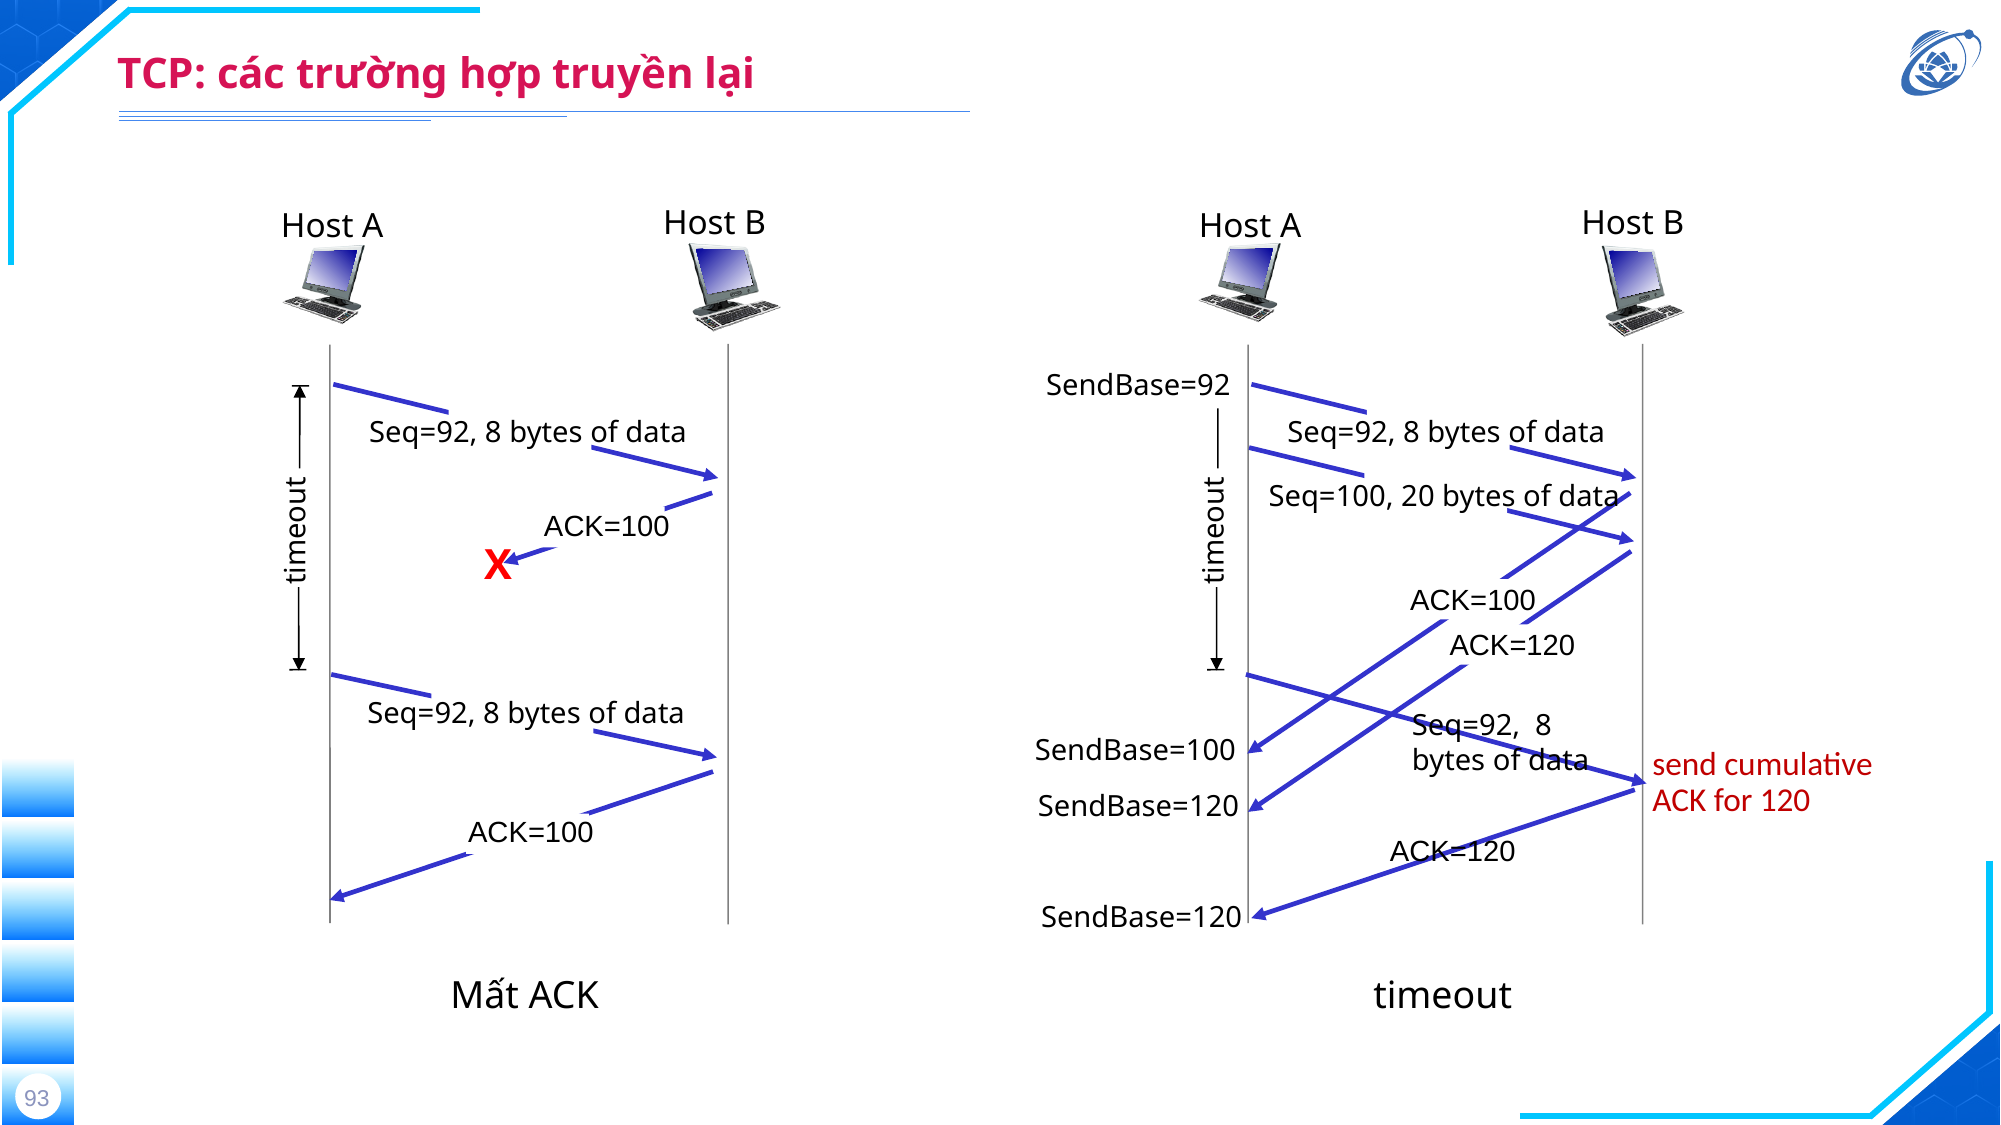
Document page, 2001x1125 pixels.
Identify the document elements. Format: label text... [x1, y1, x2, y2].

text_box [268, 385, 334, 673]
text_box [1034, 358, 1637, 542]
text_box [685, 239, 803, 338]
text_box Mất ACK [435, 963, 614, 1024]
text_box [1599, 241, 1704, 344]
text_box Host B [1566, 194, 1700, 249]
slide_number 93 [0, 1073, 117, 1122]
text_box SendBase=120 [1026, 891, 1258, 941]
title TCP: các trường hợp truyền lại [117, 28, 1863, 106]
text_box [331, 673, 717, 758]
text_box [1247, 542, 1632, 812]
list [1909, 50, 1916, 58]
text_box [262, 241, 367, 330]
text_box Host B [648, 194, 781, 249]
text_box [468, 492, 713, 596]
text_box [1178, 239, 1283, 328]
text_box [1023, 724, 1251, 831]
text_box Host A [265, 197, 399, 252]
text_box send cumulative ACK for 120 [1637, 739, 1896, 827]
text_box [1186, 542, 1247, 673]
text_box Host A [1184, 197, 1317, 252]
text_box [1632, 674, 1647, 784]
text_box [329, 771, 713, 900]
text_box timeout [1358, 963, 1528, 1024]
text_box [333, 384, 719, 479]
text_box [1251, 789, 1635, 919]
